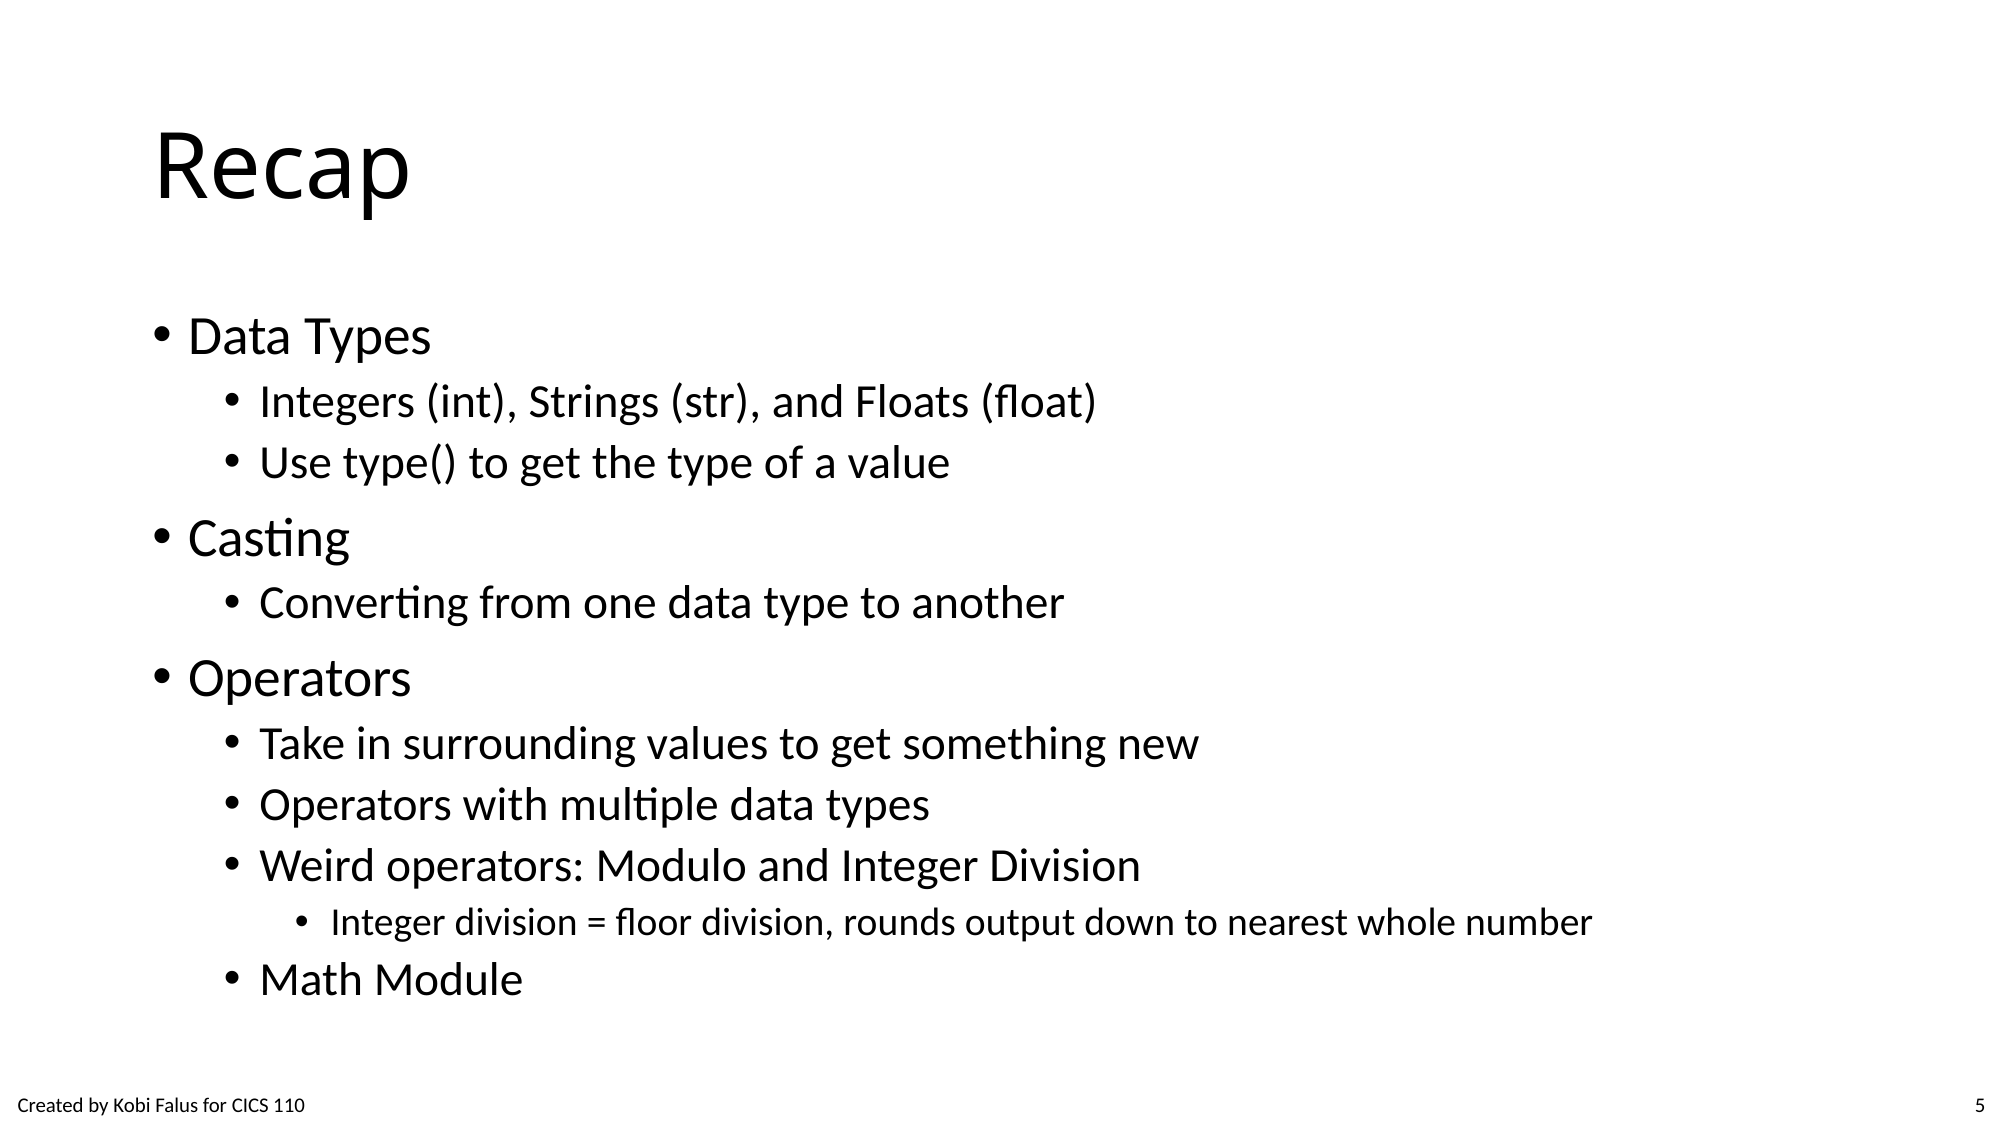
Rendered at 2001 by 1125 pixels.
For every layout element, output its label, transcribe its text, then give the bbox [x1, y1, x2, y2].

list Data Types Integers (int), Strings (str), and Floats (float) Use type() to get the type of a value Casting Converting from one data type to another Operators Take in surrounding values to get something new Operators with multiple data types Weird operators: Modulo and Integer Division Integer division = floor division, rounds output down to nearest whole number Math Module [137, 299, 1844, 1014]
title Recap [137, 59, 1863, 278]
